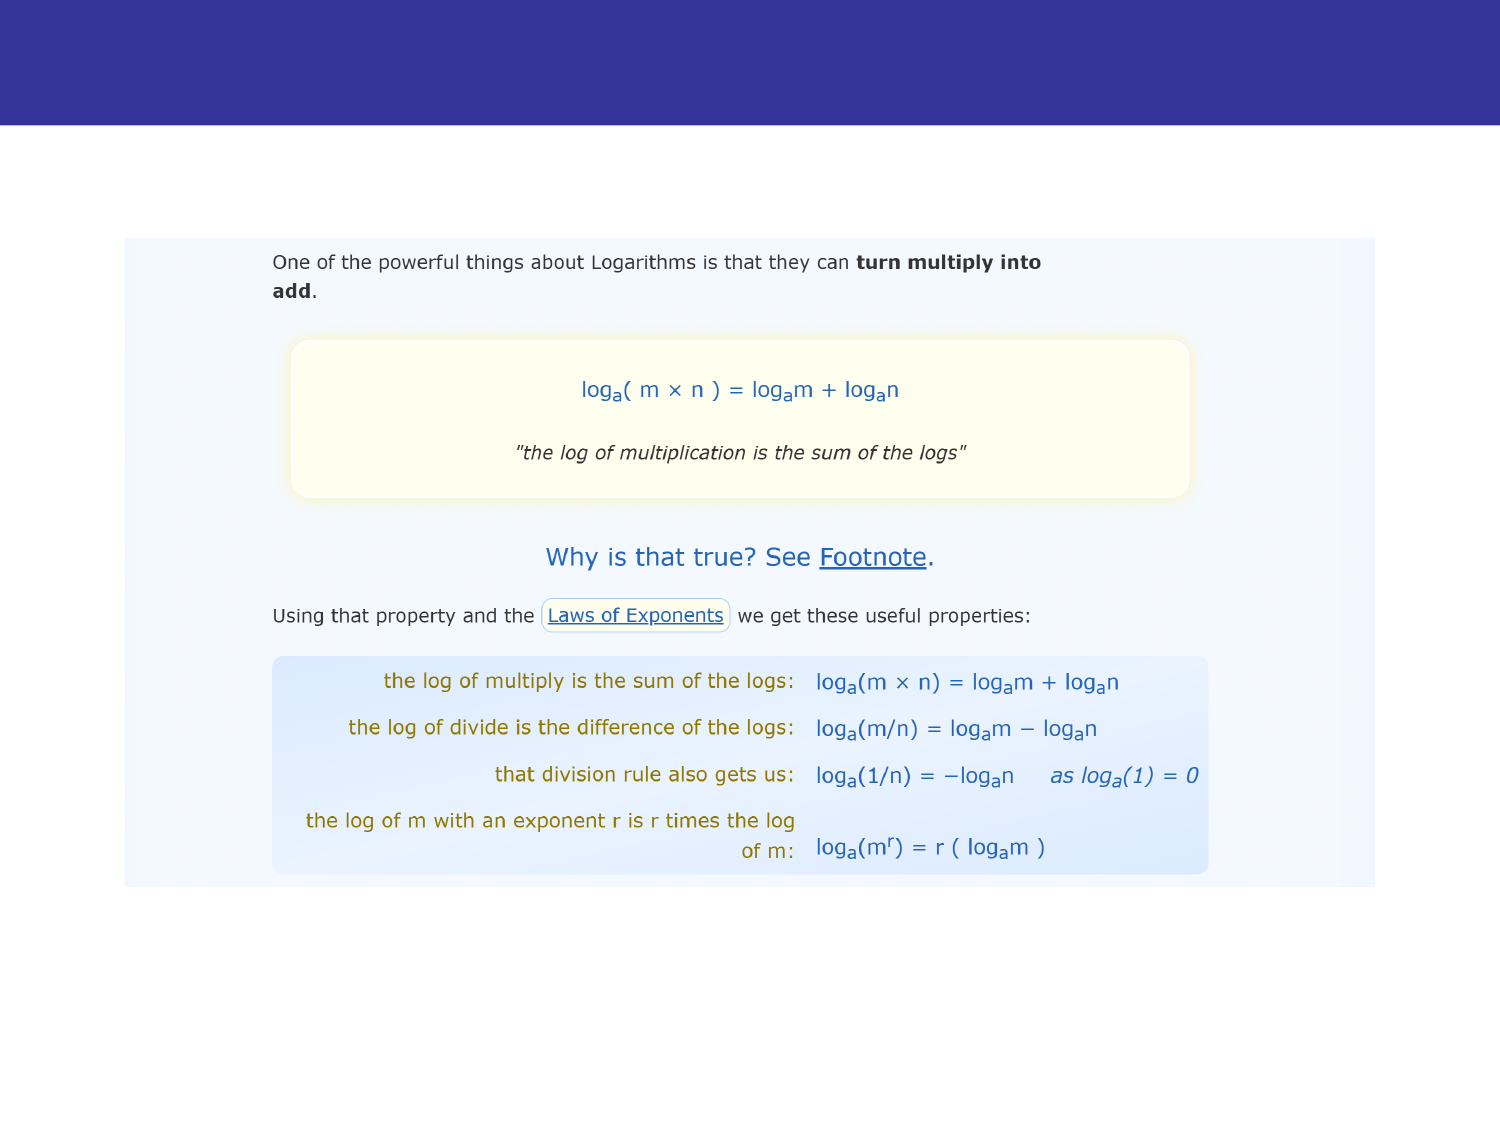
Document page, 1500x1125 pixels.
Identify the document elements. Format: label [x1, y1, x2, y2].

picture [125, 238, 1375, 887]
